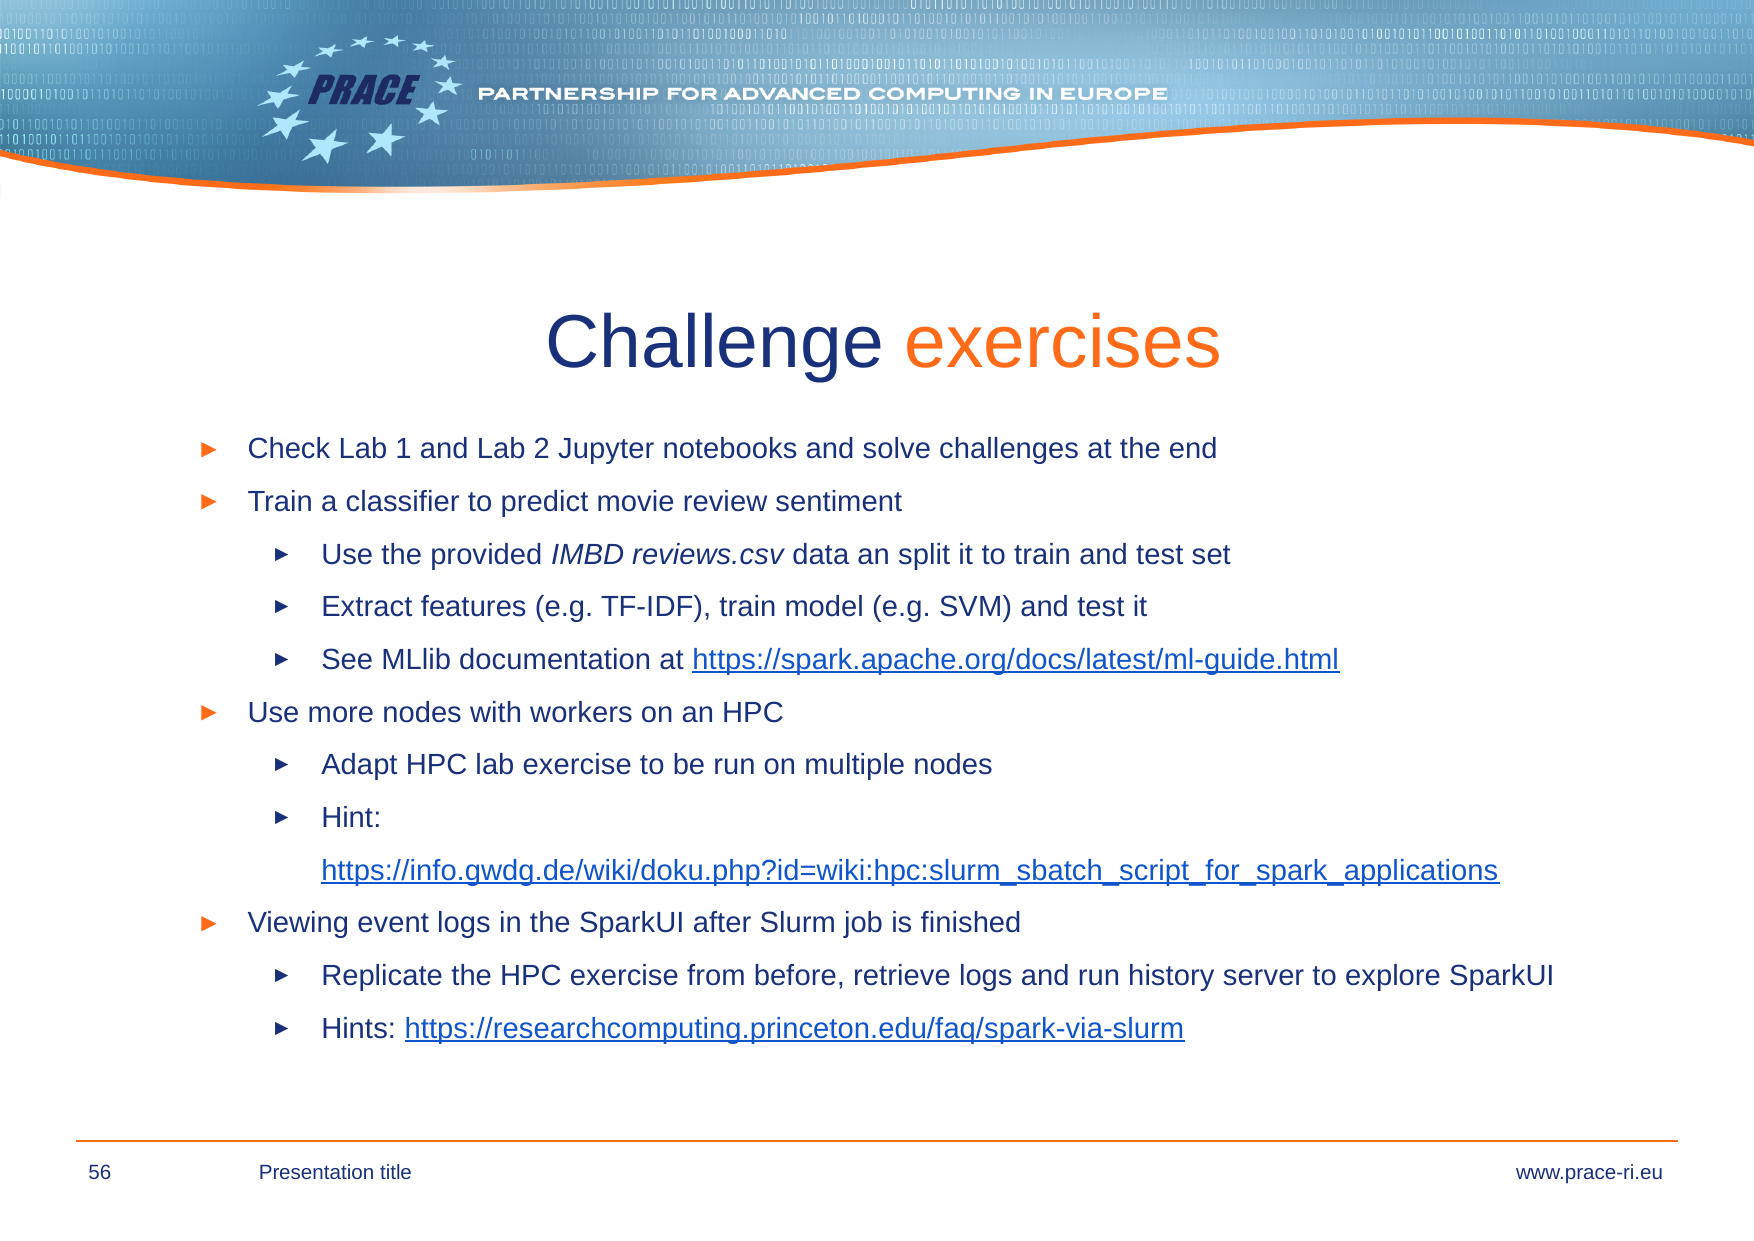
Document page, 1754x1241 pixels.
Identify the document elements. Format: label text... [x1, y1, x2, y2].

title Challenge exercises [186, 250, 1582, 397]
picture [0, 0, 1754, 198]
list Check Lab 1 and Lab 2 Jupyter notebooks and solve challenges at the end Train a classifier to predict movie review sentiment Use the provided IMBD reviews.csv data an split it to train and test set Extract features (e.g. TF-IDF), train model (e.g. SVM) and test it See MLlib documentation at https://spark.apache.org/docs/latest/ml-guide.html Use more nodes with workers on an HPC Adapt HPC lab exercise to be run on multiple nodes Hint: https://info.gwdg.de/wiki/doku.php?id=wiki:hpc:slurm_sbatch_script_for_spark_applications Viewing event logs in the SparkUI after Slurm job is finished Replicate the HPC exercise from before, retrieve logs and run history server to explore SparkUI Hints: https://researchcomputing.princeton.edu/faq/spark-via-slurm [186, 397, 1582, 1089]
